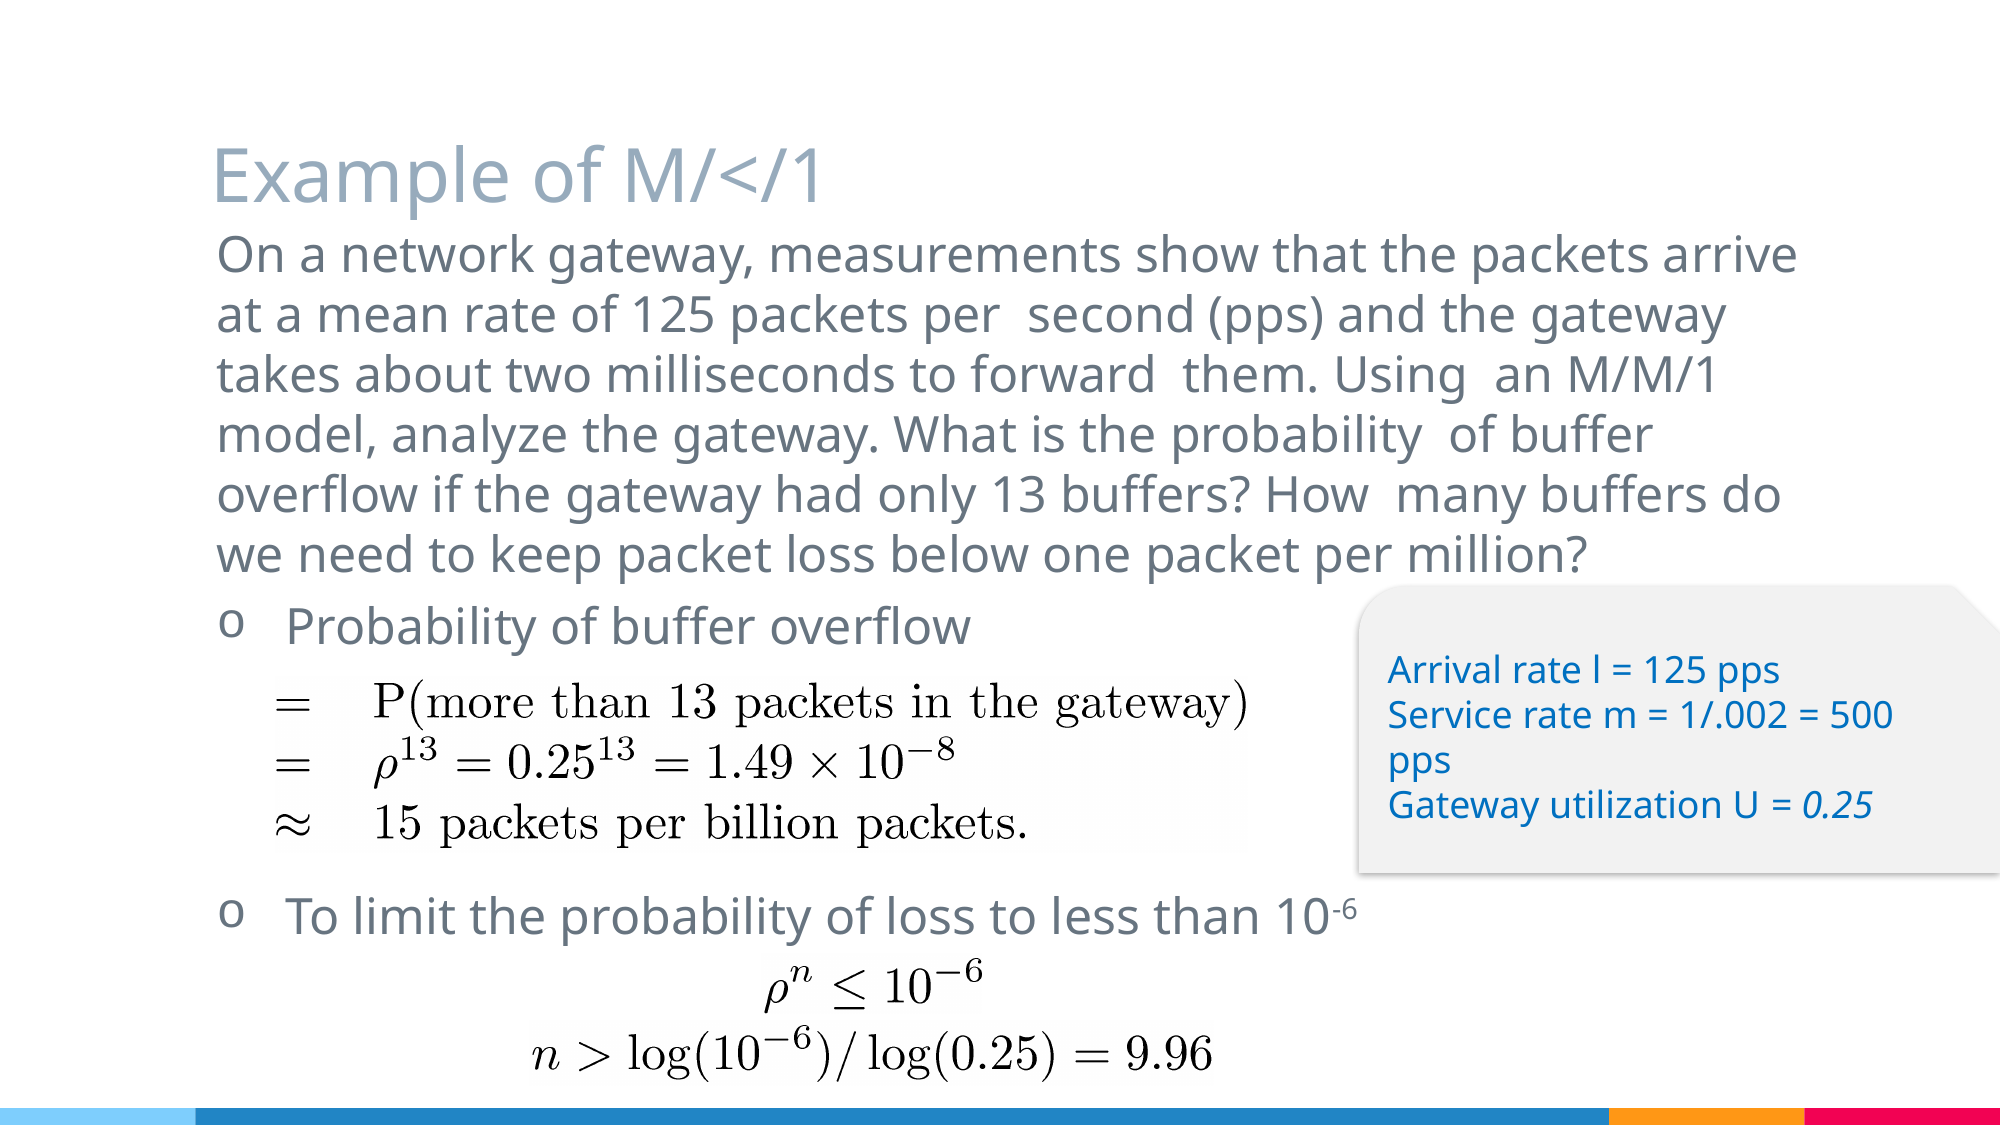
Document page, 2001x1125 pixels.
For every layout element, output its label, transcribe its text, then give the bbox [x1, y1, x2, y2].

list On a network gateway, measurements show that the packets arrive at a mean rate of 125 packets per second (pps) and the gateway takes about two milliseconds to forward them. Using an M/M/1 model, analyze the gateway. What is the probability of buffer overflow if the gateway had only 13 buffers? How many buffers do we need to keep packet loss below one packet per million? Probability of buffer overflow To limit the probability of loss to less than 10-6 [195, 206, 1820, 984]
text_box Arrival rate l = 125 pps Service rate m = 1/.002 = 500 pps Gateway utilization U = 0.25 [1358, 585, 2000, 874]
title Example of M/</1 [195, 45, 1609, 206]
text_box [528, 953, 1215, 1086]
picture [275, 676, 1248, 853]
